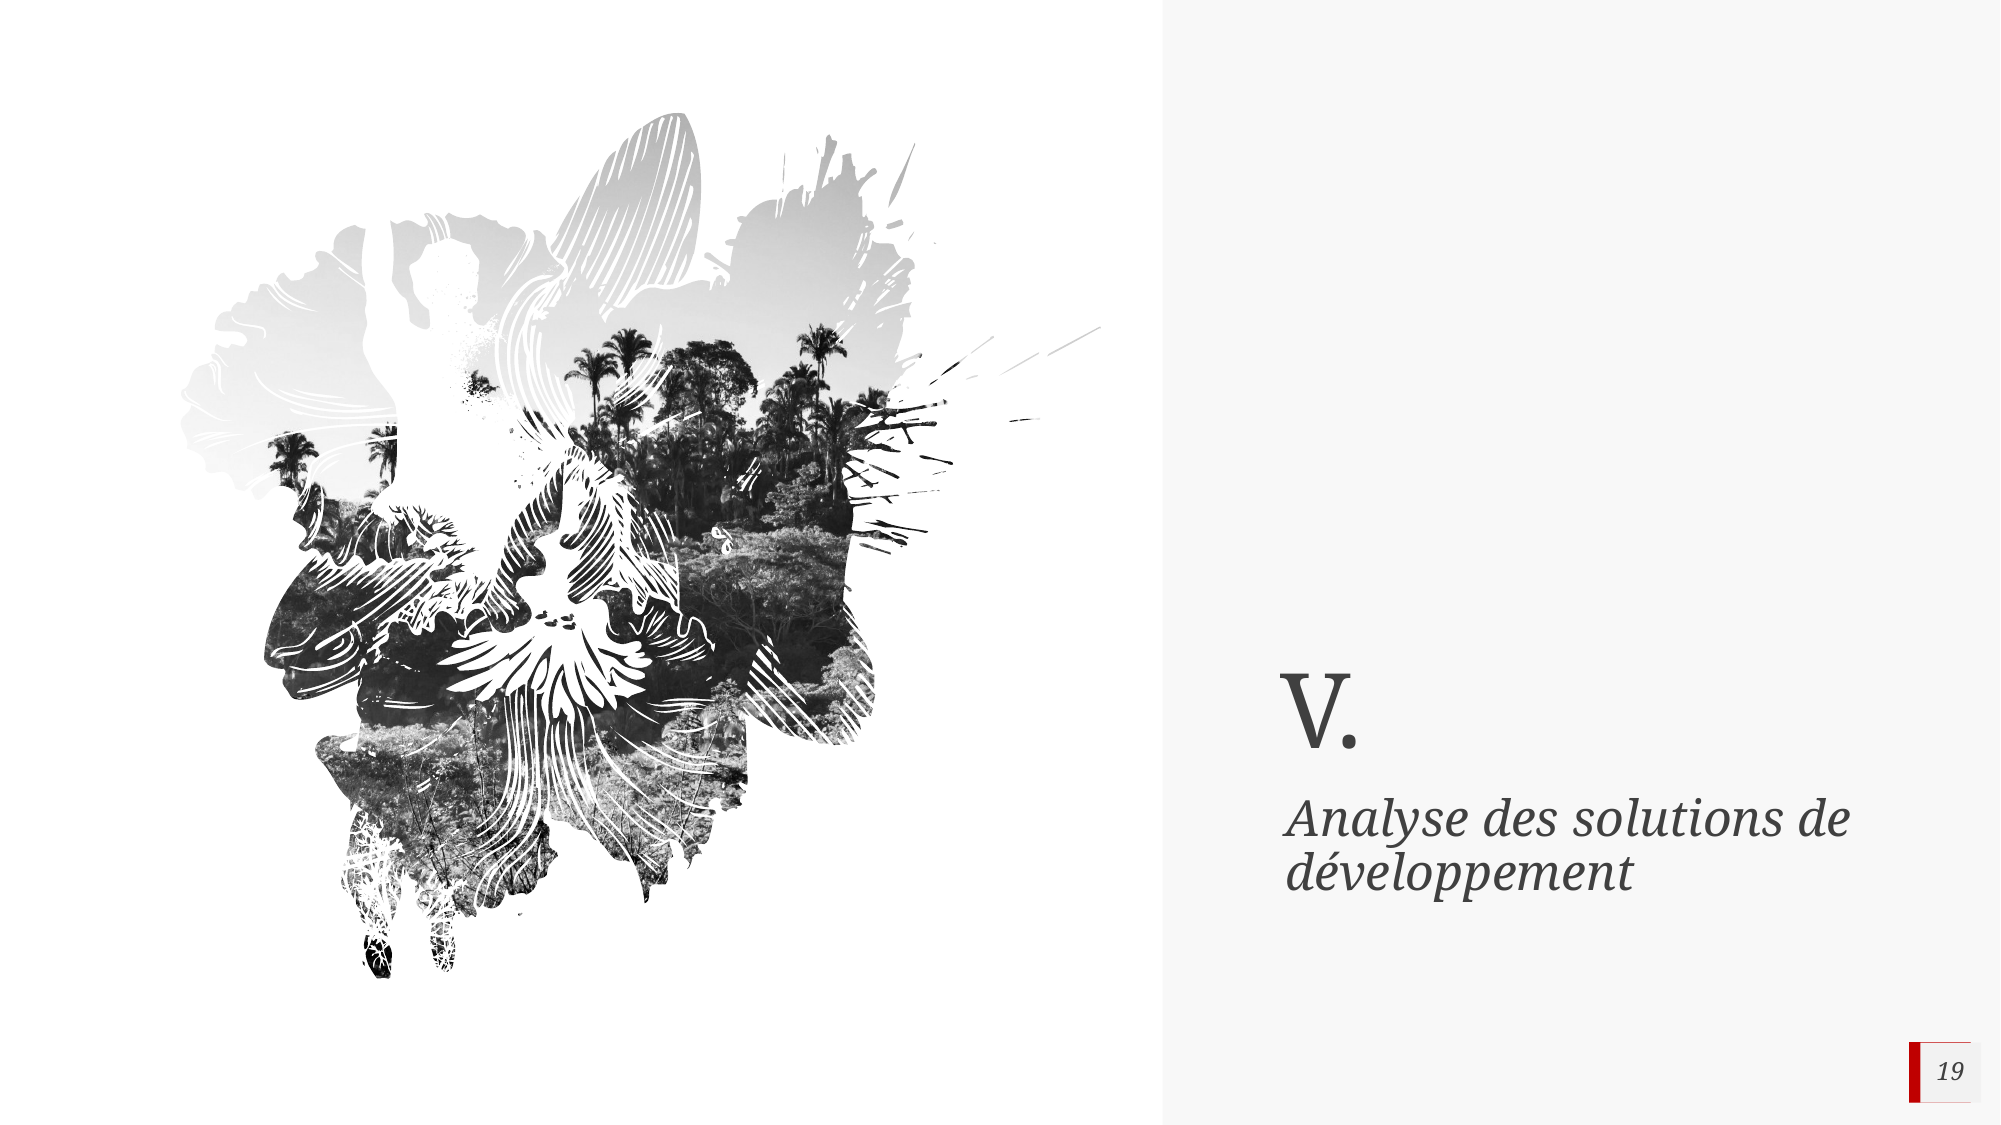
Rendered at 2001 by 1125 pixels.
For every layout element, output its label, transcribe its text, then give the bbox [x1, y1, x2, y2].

slide_number 19 [1920, 1042, 1982, 1103]
title V. [1162, 0, 2000, 1125]
subtitle Analyse des solutions de développement [1285, 793, 1883, 957]
picture [180, 112, 1101, 979]
